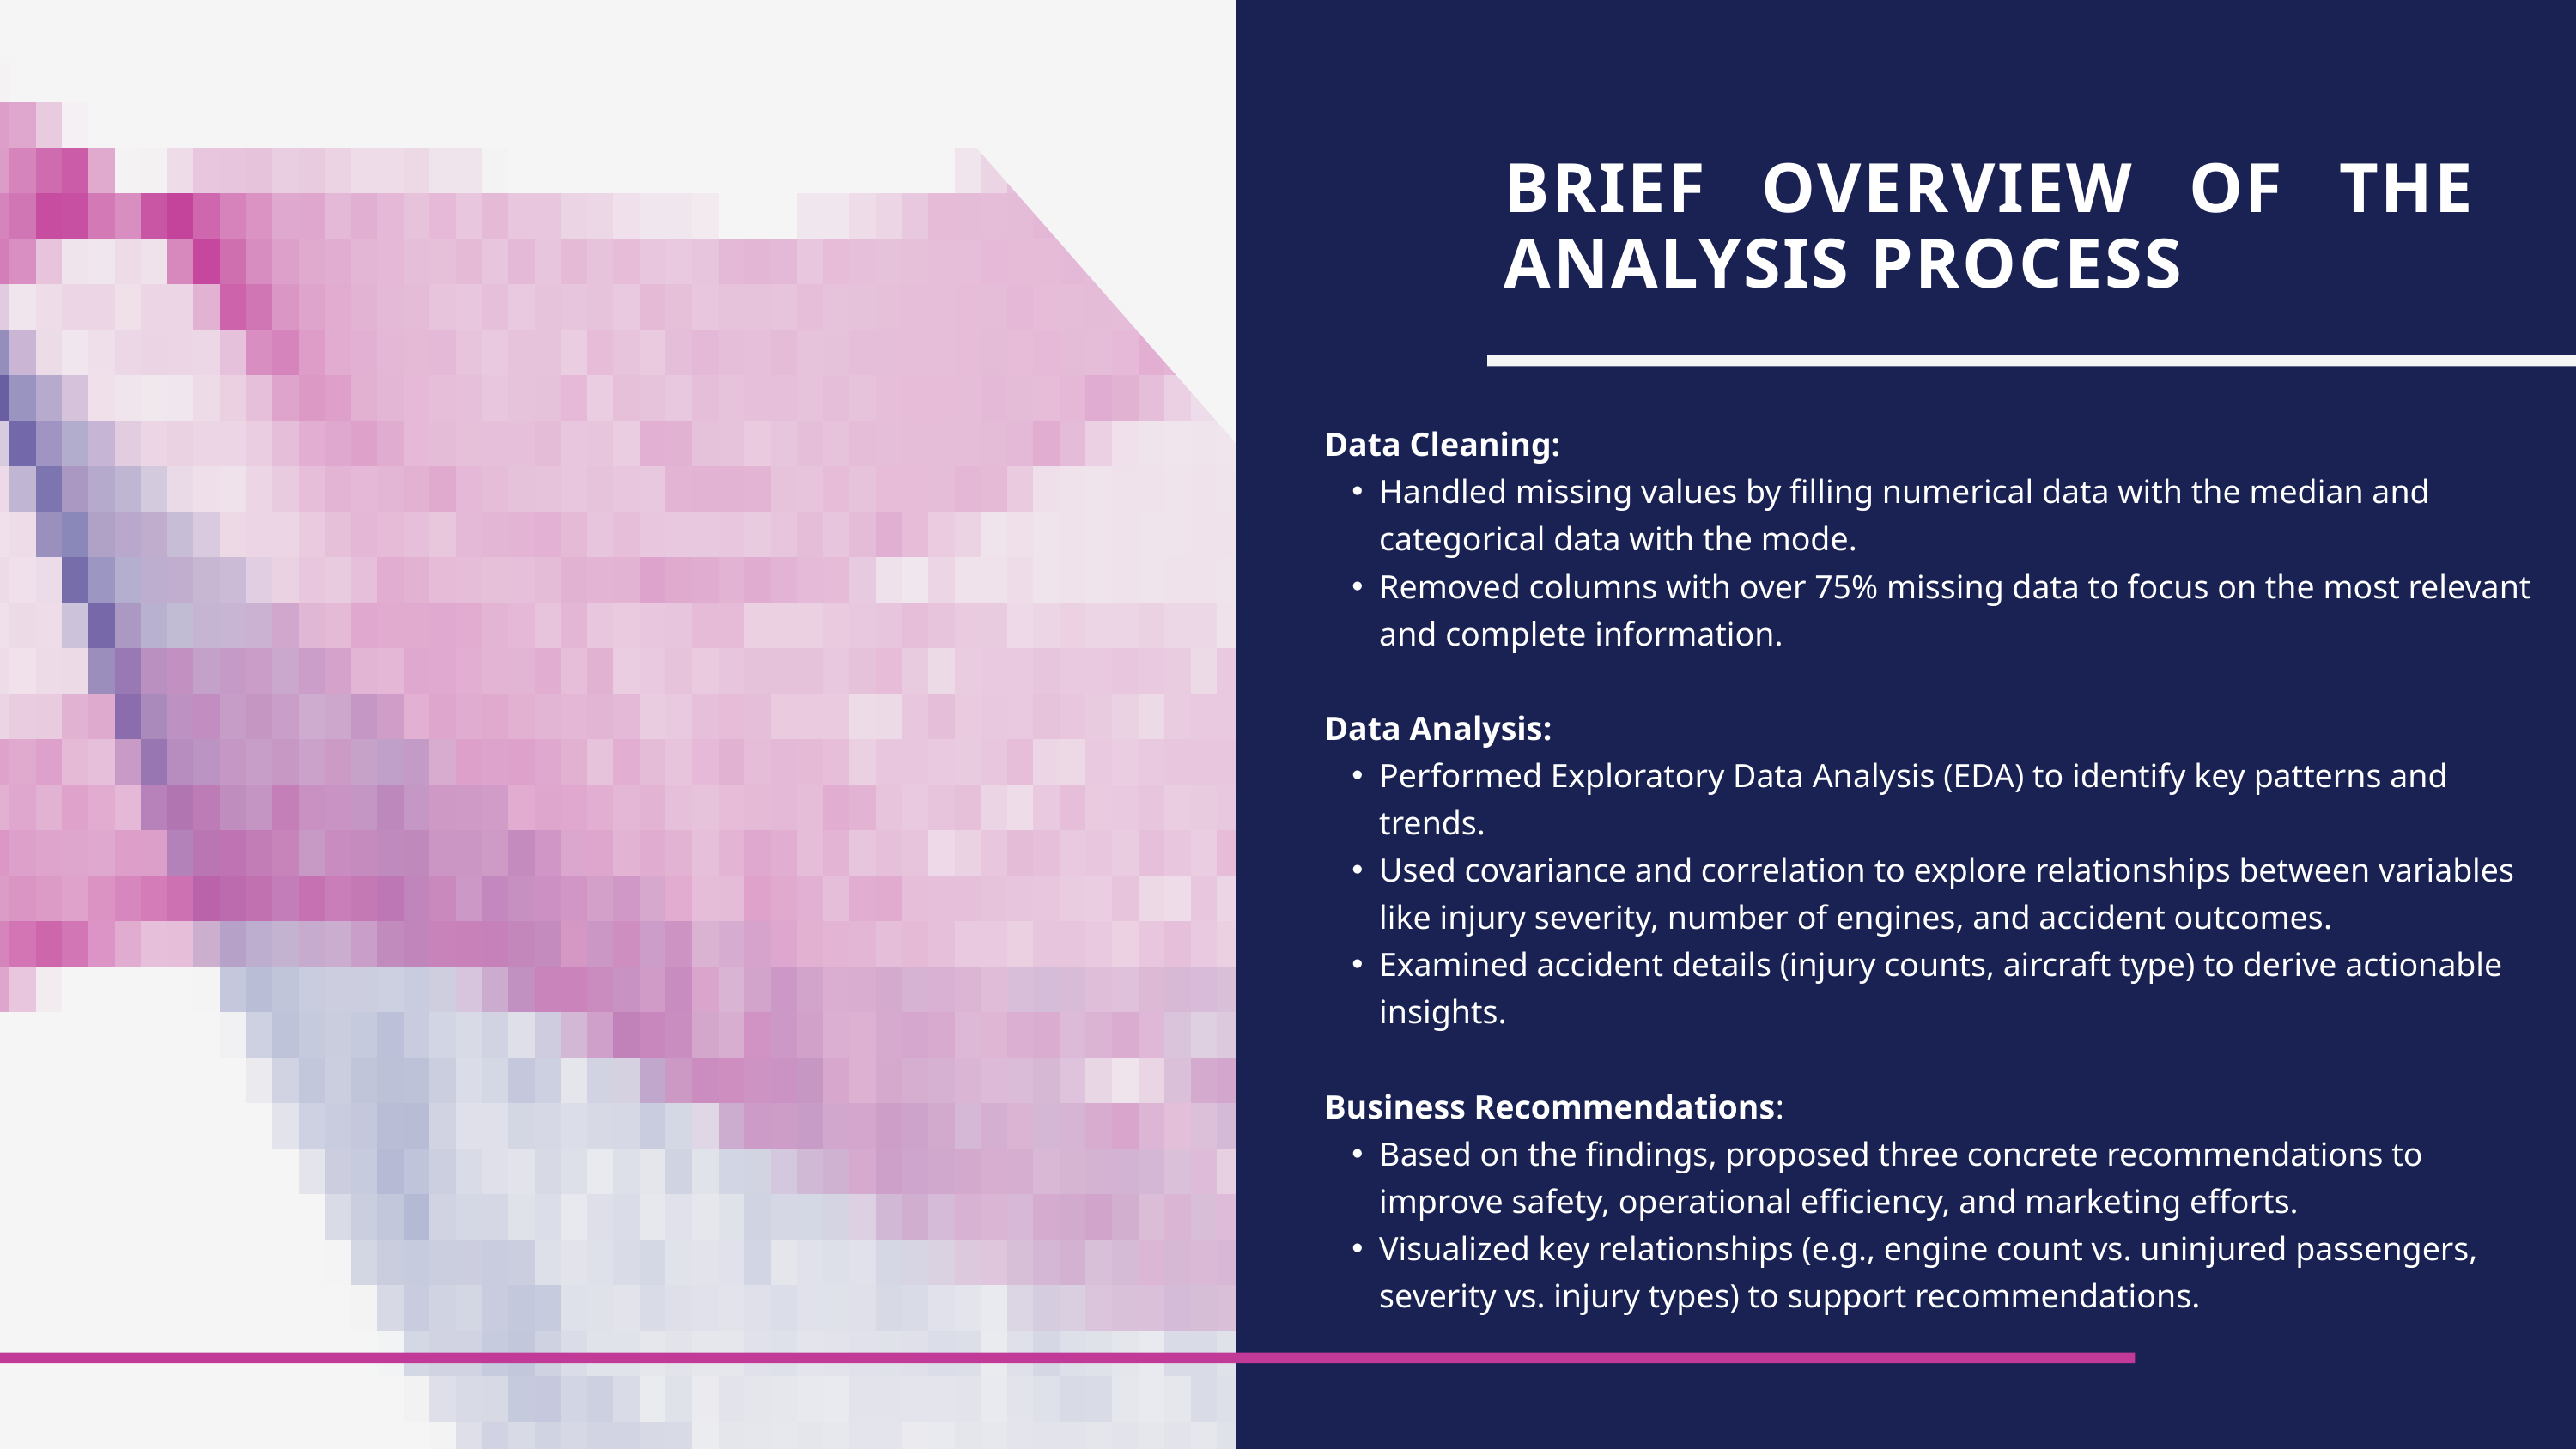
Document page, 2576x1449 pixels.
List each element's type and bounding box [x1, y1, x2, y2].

text_box [0, 0, 1128, 1357]
text_box [1133, 54, 2576, 1432]
text_box [272, 1358, 1236, 1449]
